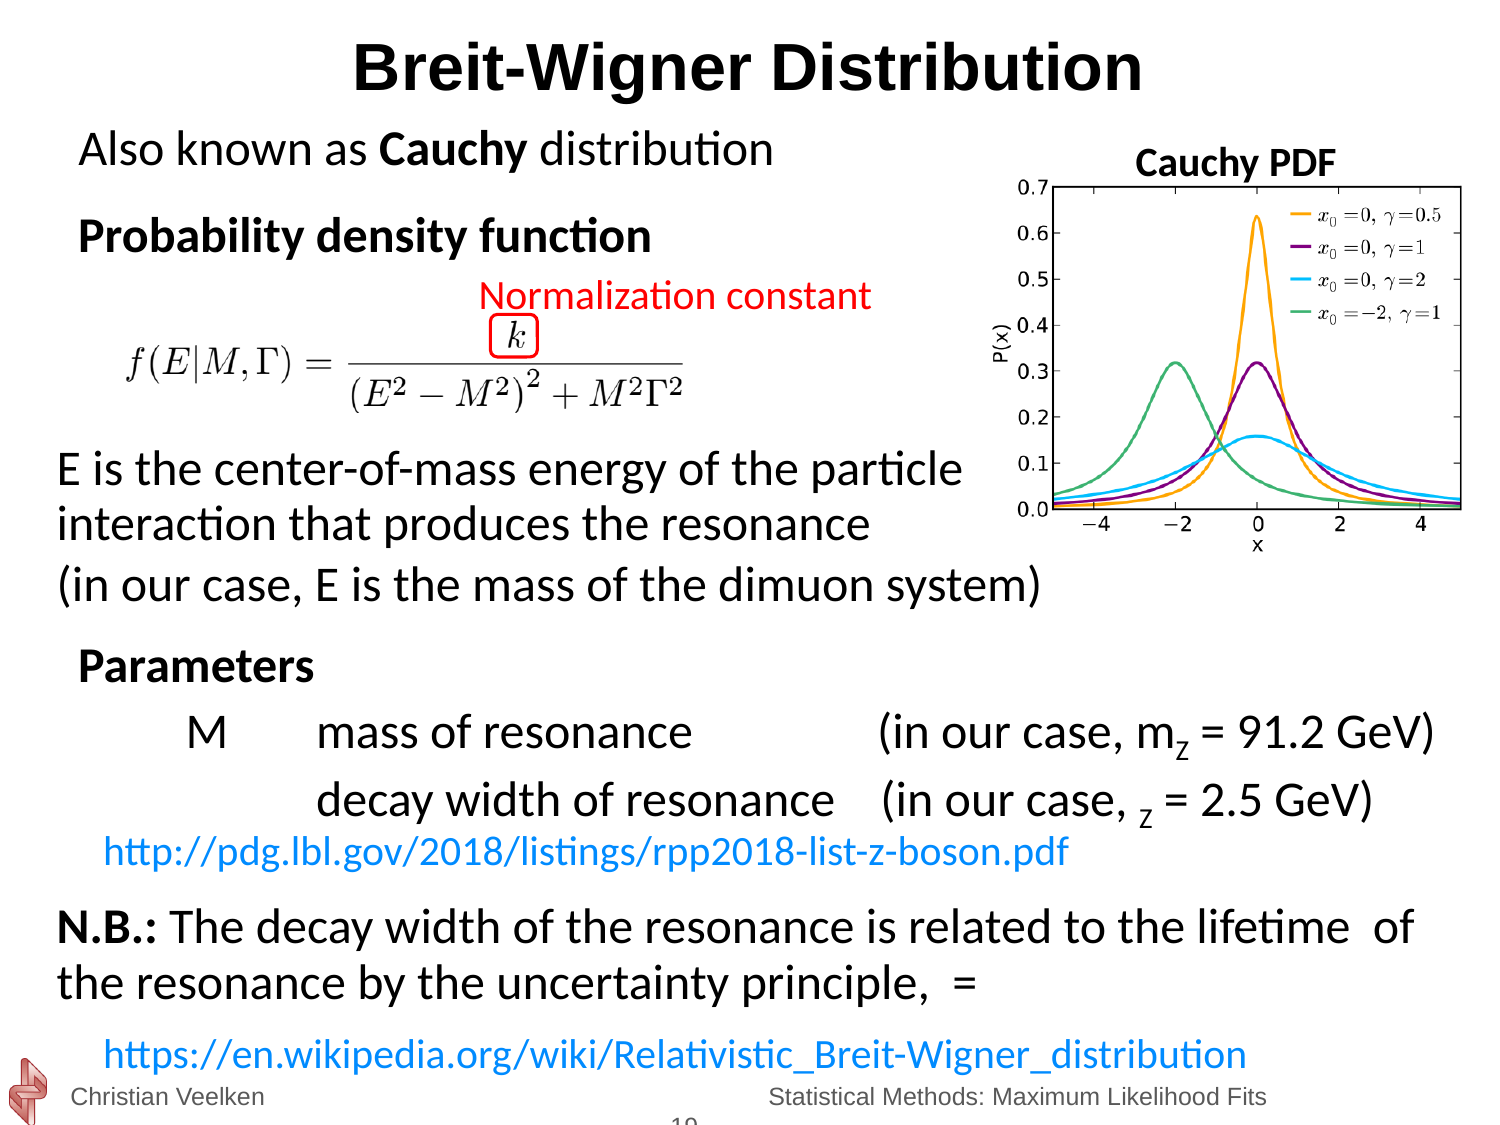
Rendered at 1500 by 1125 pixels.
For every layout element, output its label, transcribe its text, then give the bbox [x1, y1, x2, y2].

picture [126, 320, 683, 413]
picture [984, 163, 1475, 556]
text_box Probability density function [78, 207, 668, 264]
text_box Breit-Wigner Distribution [56, 31, 1442, 106]
text_box Also known as Cauchy distribution [78, 121, 903, 177]
text_box http://pdg.lbl.gov/2018/listings/rpp2018-list-z-boson.pdf [88, 816, 1182, 881]
text_box E is the center-of-mass energy of the particle interaction that produces the resonance (in our case, E is the mass of the dimuon system) [56, 440, 1333, 613]
text_box Christian Veelken Statistical Methods: Maximum Likelihood Fits 19 [79, 1073, 1500, 1125]
text_box https://en.wikipedia.org/wiki/Relativistic_Breit-Wigner_distribution [88, 1019, 1277, 1085]
text_box Normalization constant [478, 272, 904, 319]
text_box Cauchy PDF [1135, 139, 1419, 163]
picture [0, 1040, 79, 1125]
